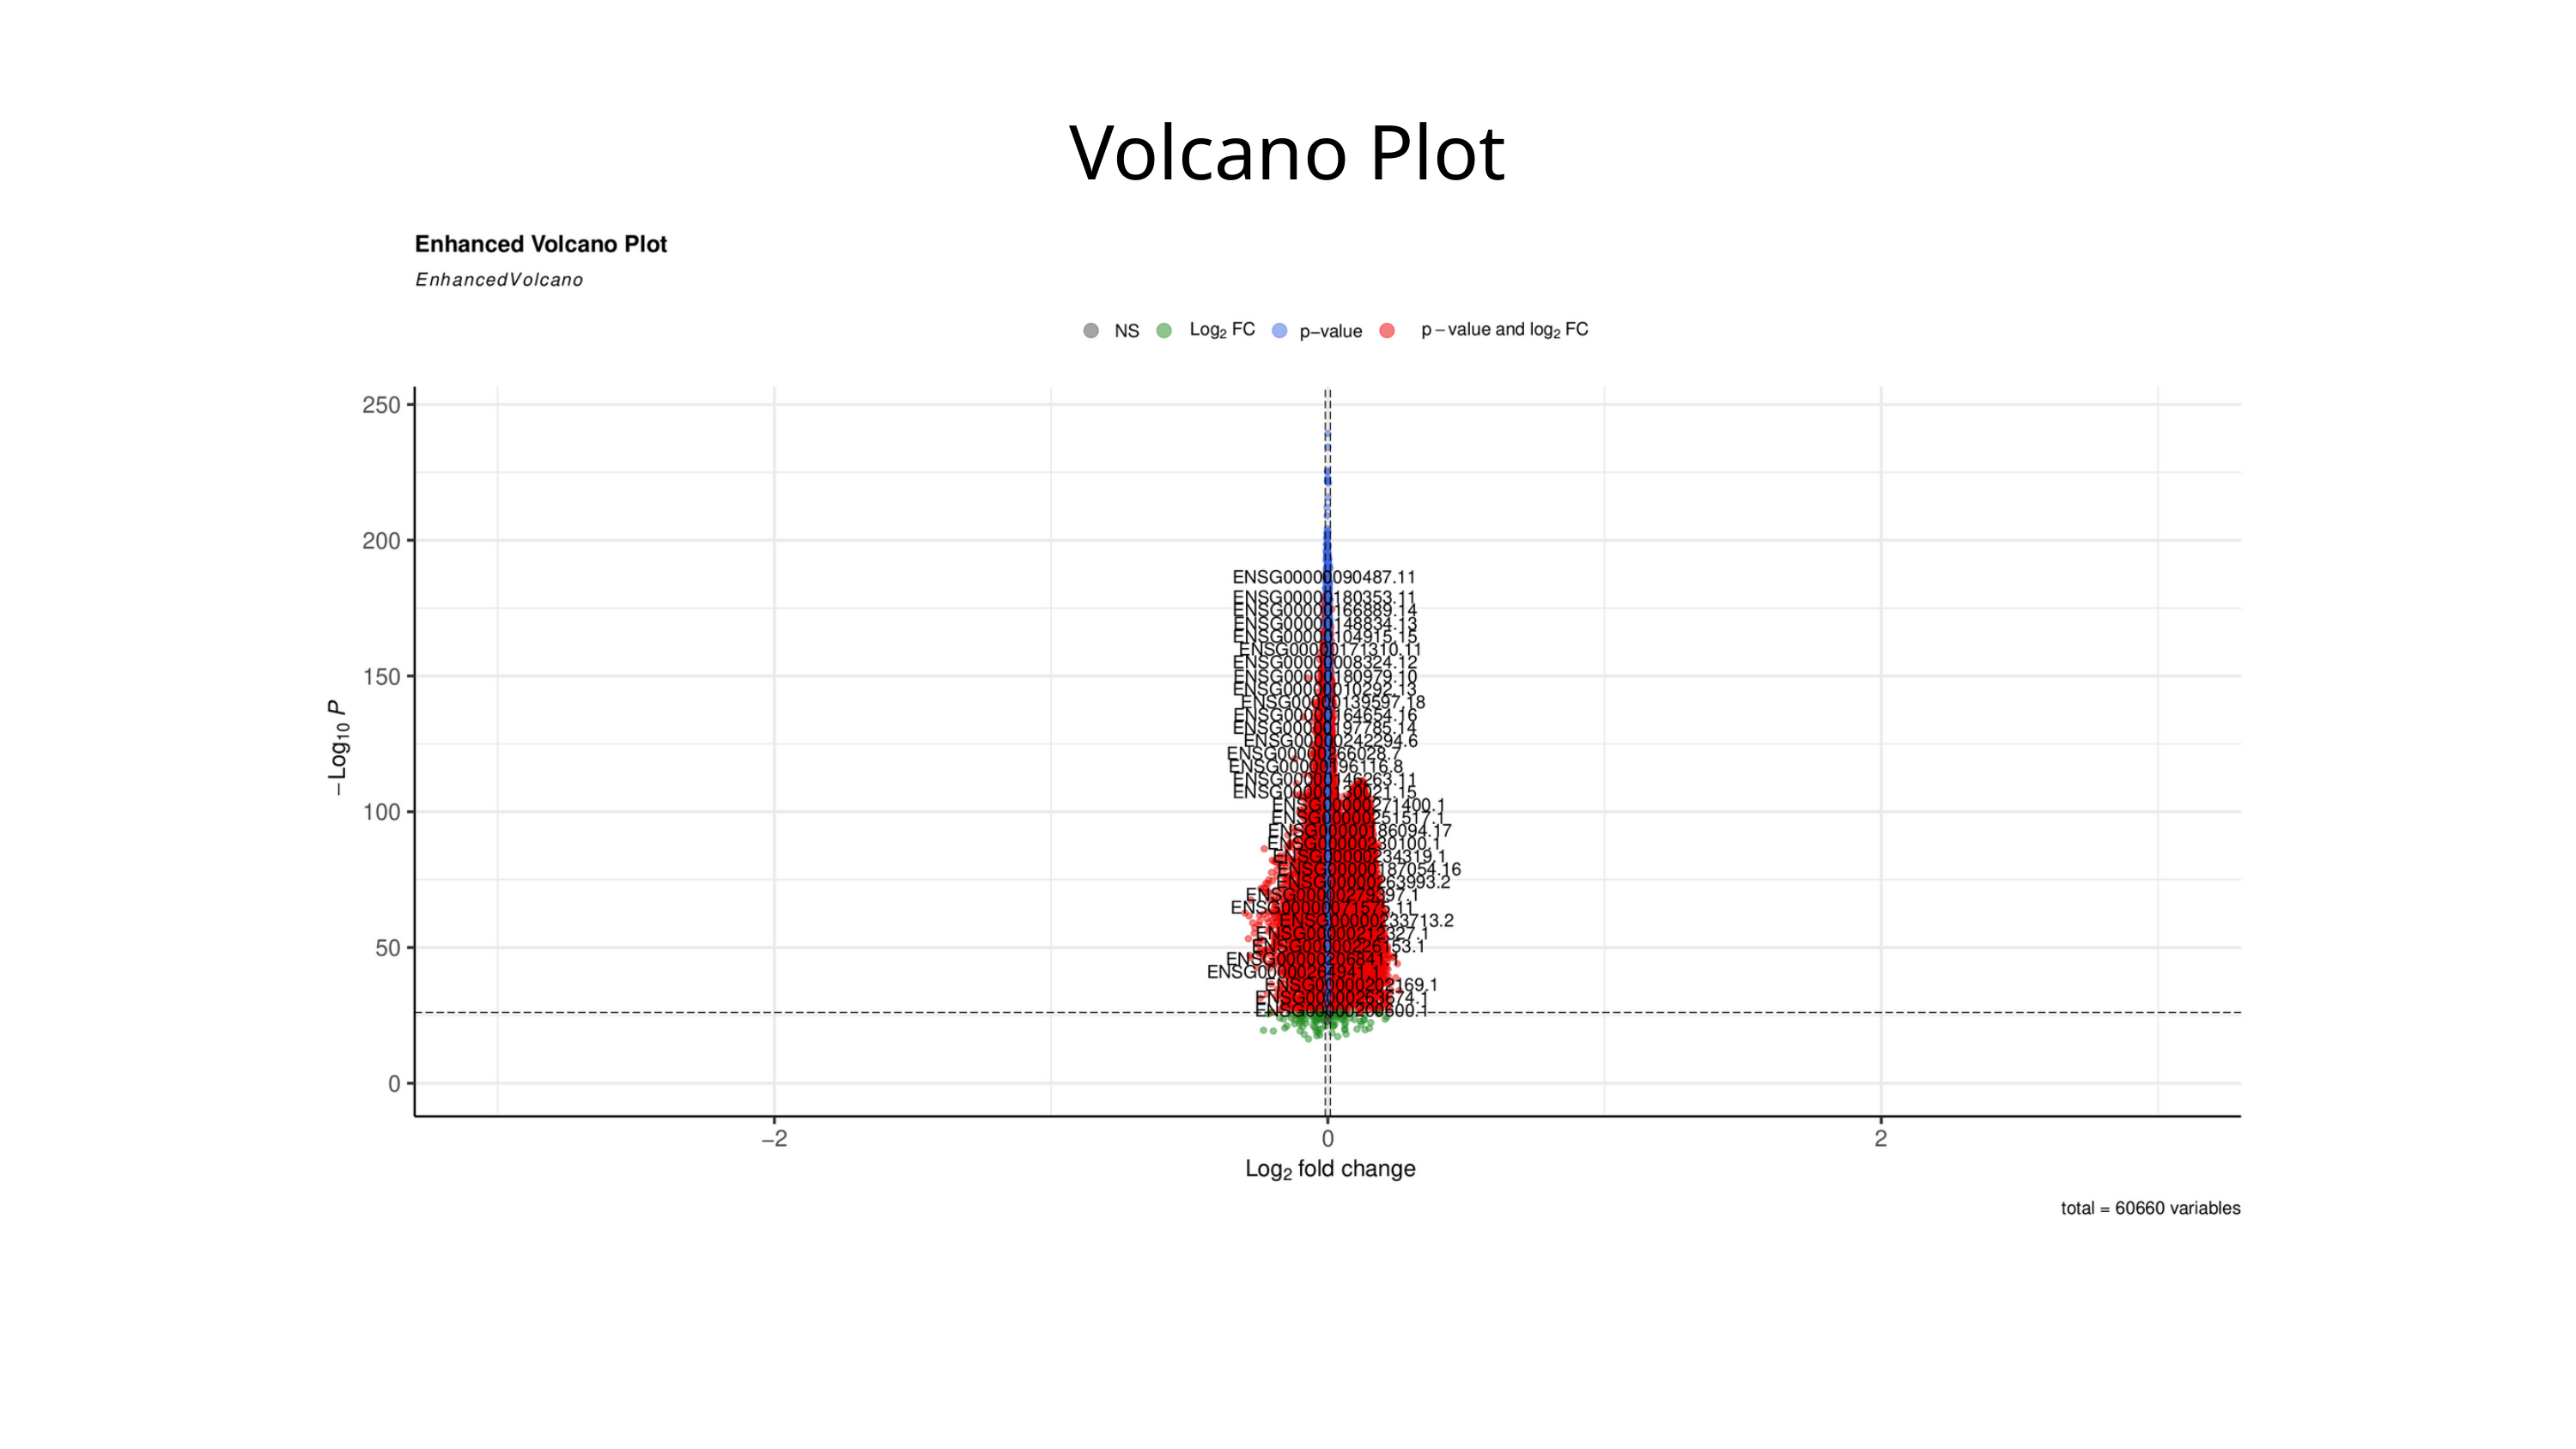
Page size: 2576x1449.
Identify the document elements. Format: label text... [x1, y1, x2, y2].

text_box Volcano Plot [144, 89, 2432, 195]
text_box [322, 221, 2254, 1228]
